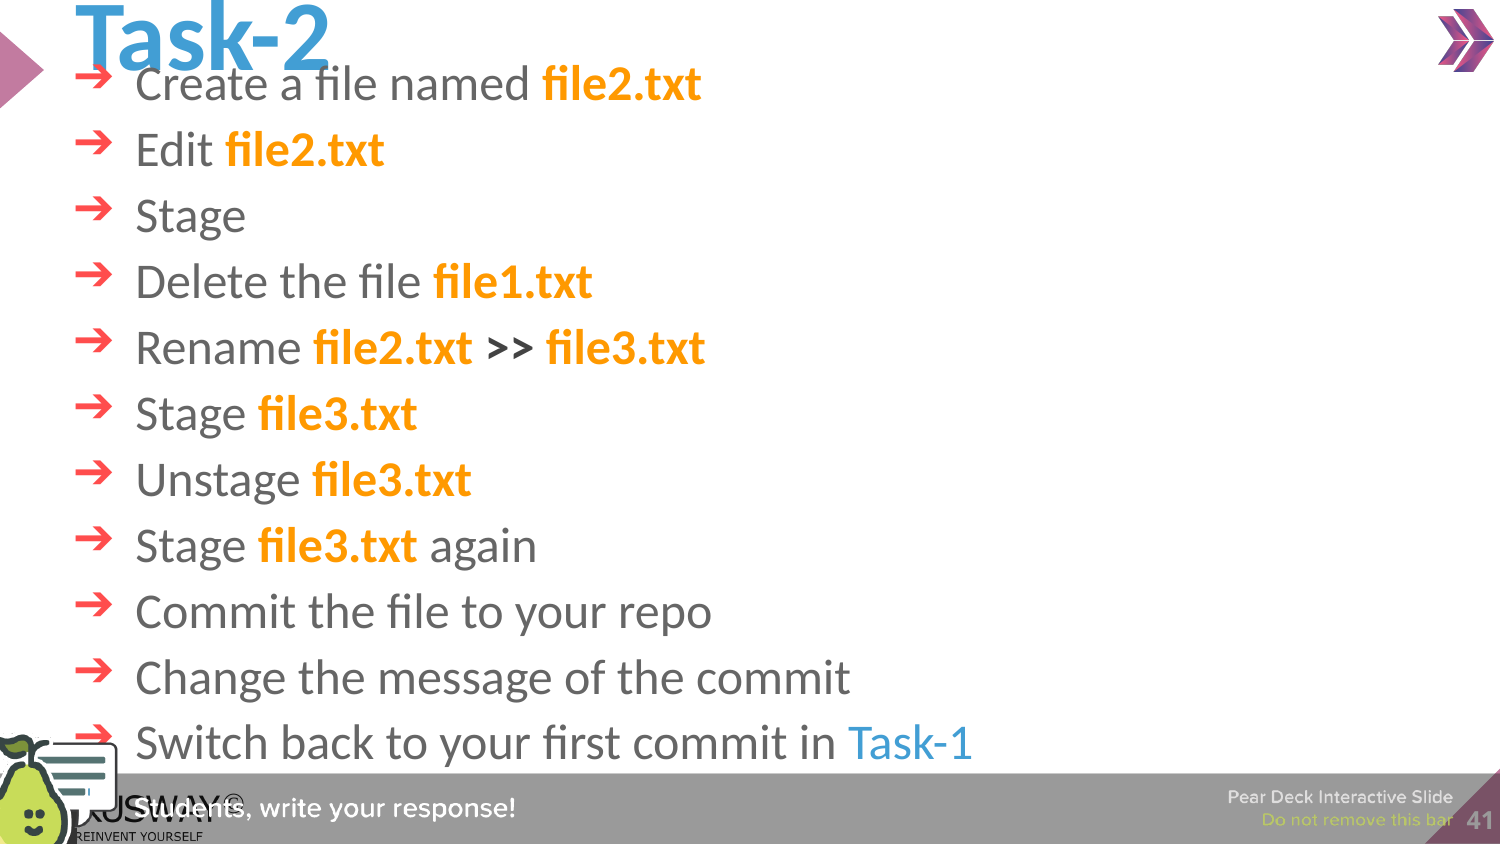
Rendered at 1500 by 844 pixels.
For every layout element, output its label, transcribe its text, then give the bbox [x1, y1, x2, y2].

list Create a file named file2.txt Edit file2.txt Stage Delete the file file1.txt Rename file2.txt >> file3.txt Stage file3.txt Unstage file3.txt Stage file3.txt again Commit the file to your repo Change the message of the commit Switch back to your first commit in Task-1 [60, 44, 1416, 724]
picture [0, 726, 1500, 844]
picture [1438, 9, 1494, 72]
title Task-2 [75, 0, 1416, 44]
